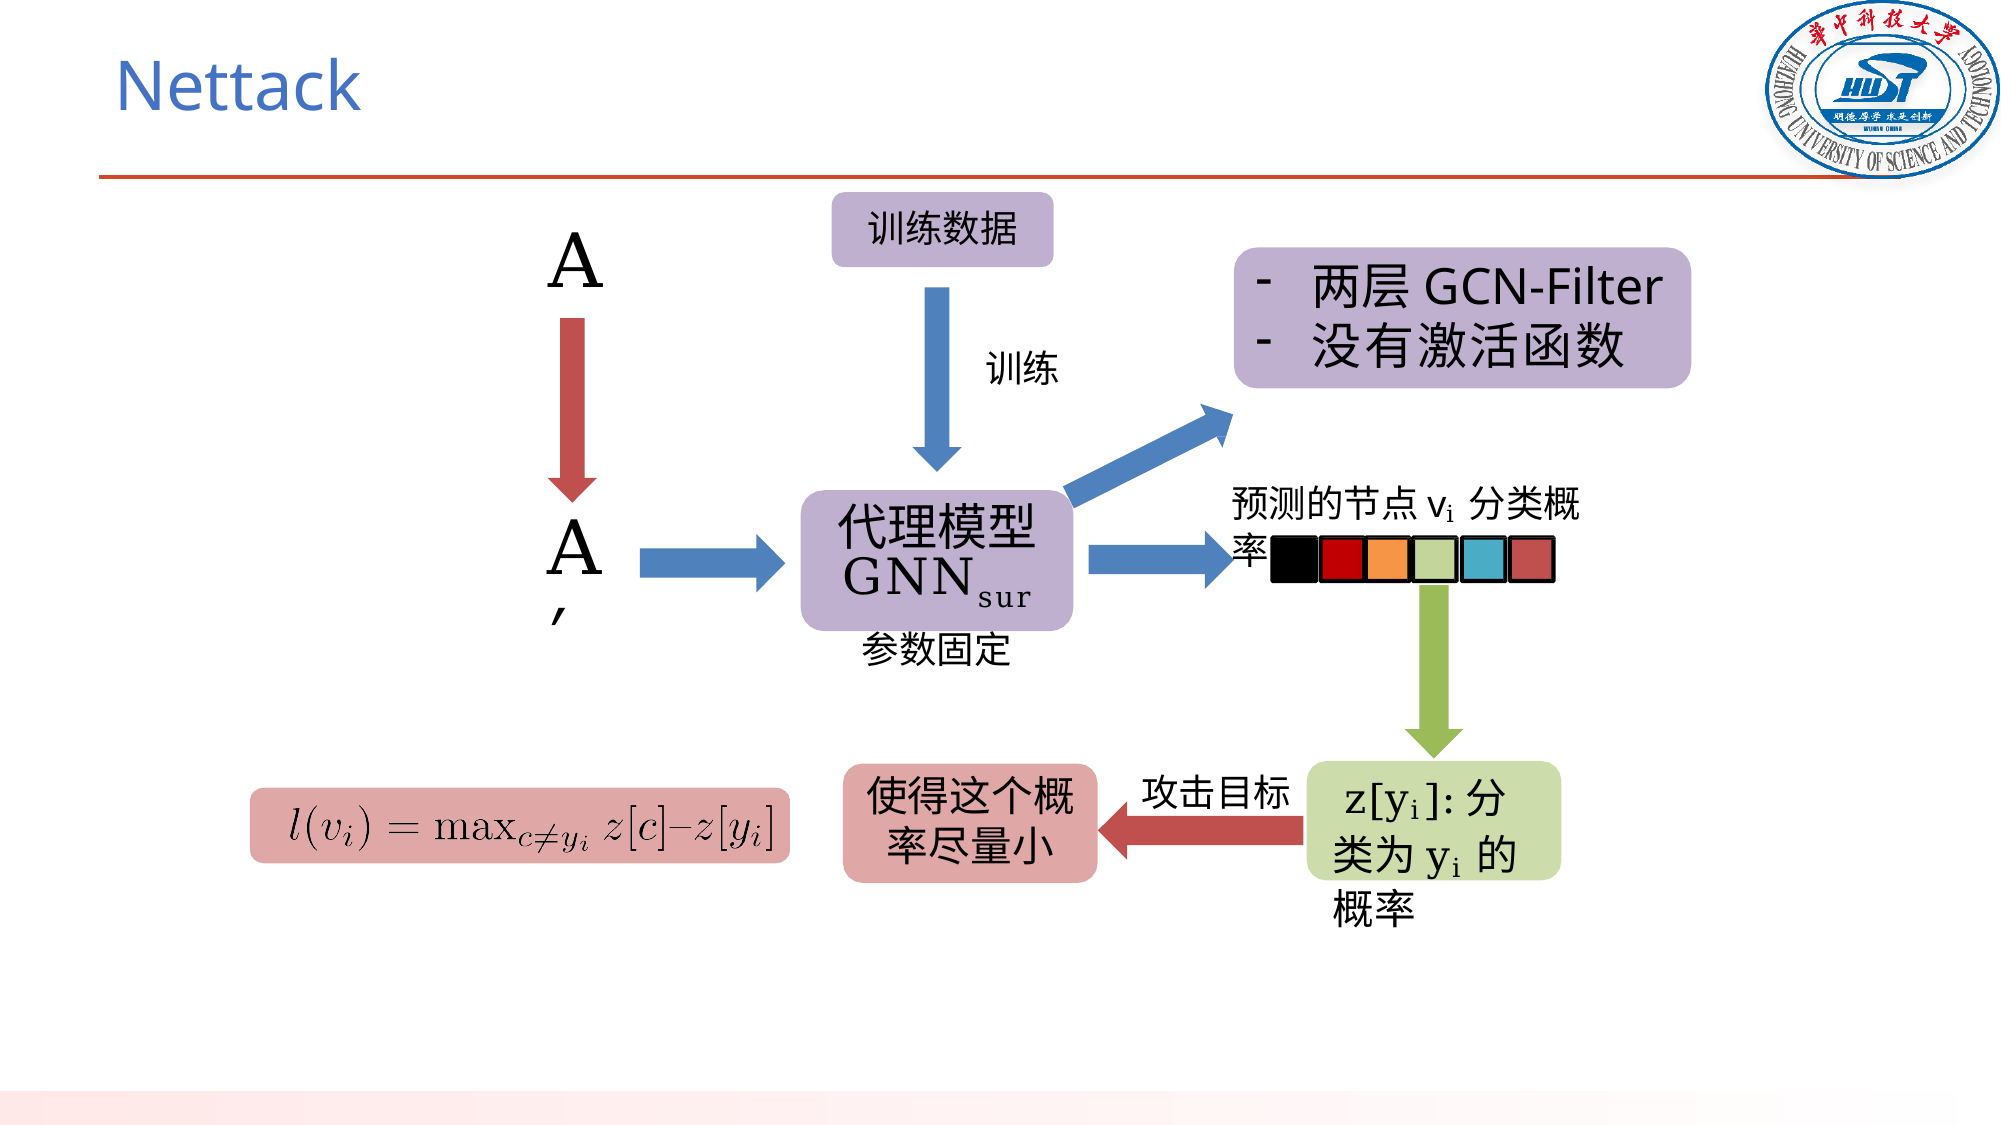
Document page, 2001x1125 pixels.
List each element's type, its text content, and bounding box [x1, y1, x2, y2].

text_box [1416, 573, 1454, 578]
text_box [249, 787, 790, 864]
text_box [1275, 573, 1313, 578]
text_box [1136, 815, 1304, 846]
text_box 两层GCN-Filter 没有激活函数 [1253, 254, 1698, 375]
title Nettack [99, 0, 1825, 177]
text_box [1270, 573, 1319, 584]
text_box [639, 533, 786, 593]
text_box 使得这个概率尽量小 [863, 770, 1136, 871]
text_box [1365, 573, 1412, 584]
text_box [1404, 585, 1464, 759]
text_box [1088, 530, 1228, 589]
text_box 代理模型 GNNsur 参数固定 [834, 497, 1040, 672]
text_box A′ [545, 499, 617, 680]
text_box 攻击目标 [1139, 769, 1294, 815]
picture [1765, 0, 2000, 179]
text_box [1368, 573, 1407, 578]
text_box [1508, 573, 1556, 584]
text_box [1233, 247, 1689, 389]
text_box [1512, 573, 1551, 578]
text_box 训练 [983, 344, 1063, 390]
text_box [1459, 573, 1508, 584]
text_box [1464, 573, 1503, 578]
text_box 训练数据 [865, 204, 1020, 250]
text_box 预测的节点vi分类概率 [1228, 476, 1602, 573]
text_box A [546, 212, 599, 303]
text_box z[yi]:分类为yi的概率 [1330, 767, 1538, 933]
text_box [842, 763, 1096, 883]
picture [290, 805, 772, 853]
text_box [1306, 760, 1562, 881]
text_box [800, 490, 1074, 632]
text_box [912, 287, 962, 472]
text_box [1411, 573, 1459, 584]
text_box [831, 192, 1054, 268]
text_box [1062, 403, 1234, 509]
text_box [1323, 573, 1362, 578]
text_box [547, 318, 597, 499]
text_box [1319, 573, 1367, 584]
